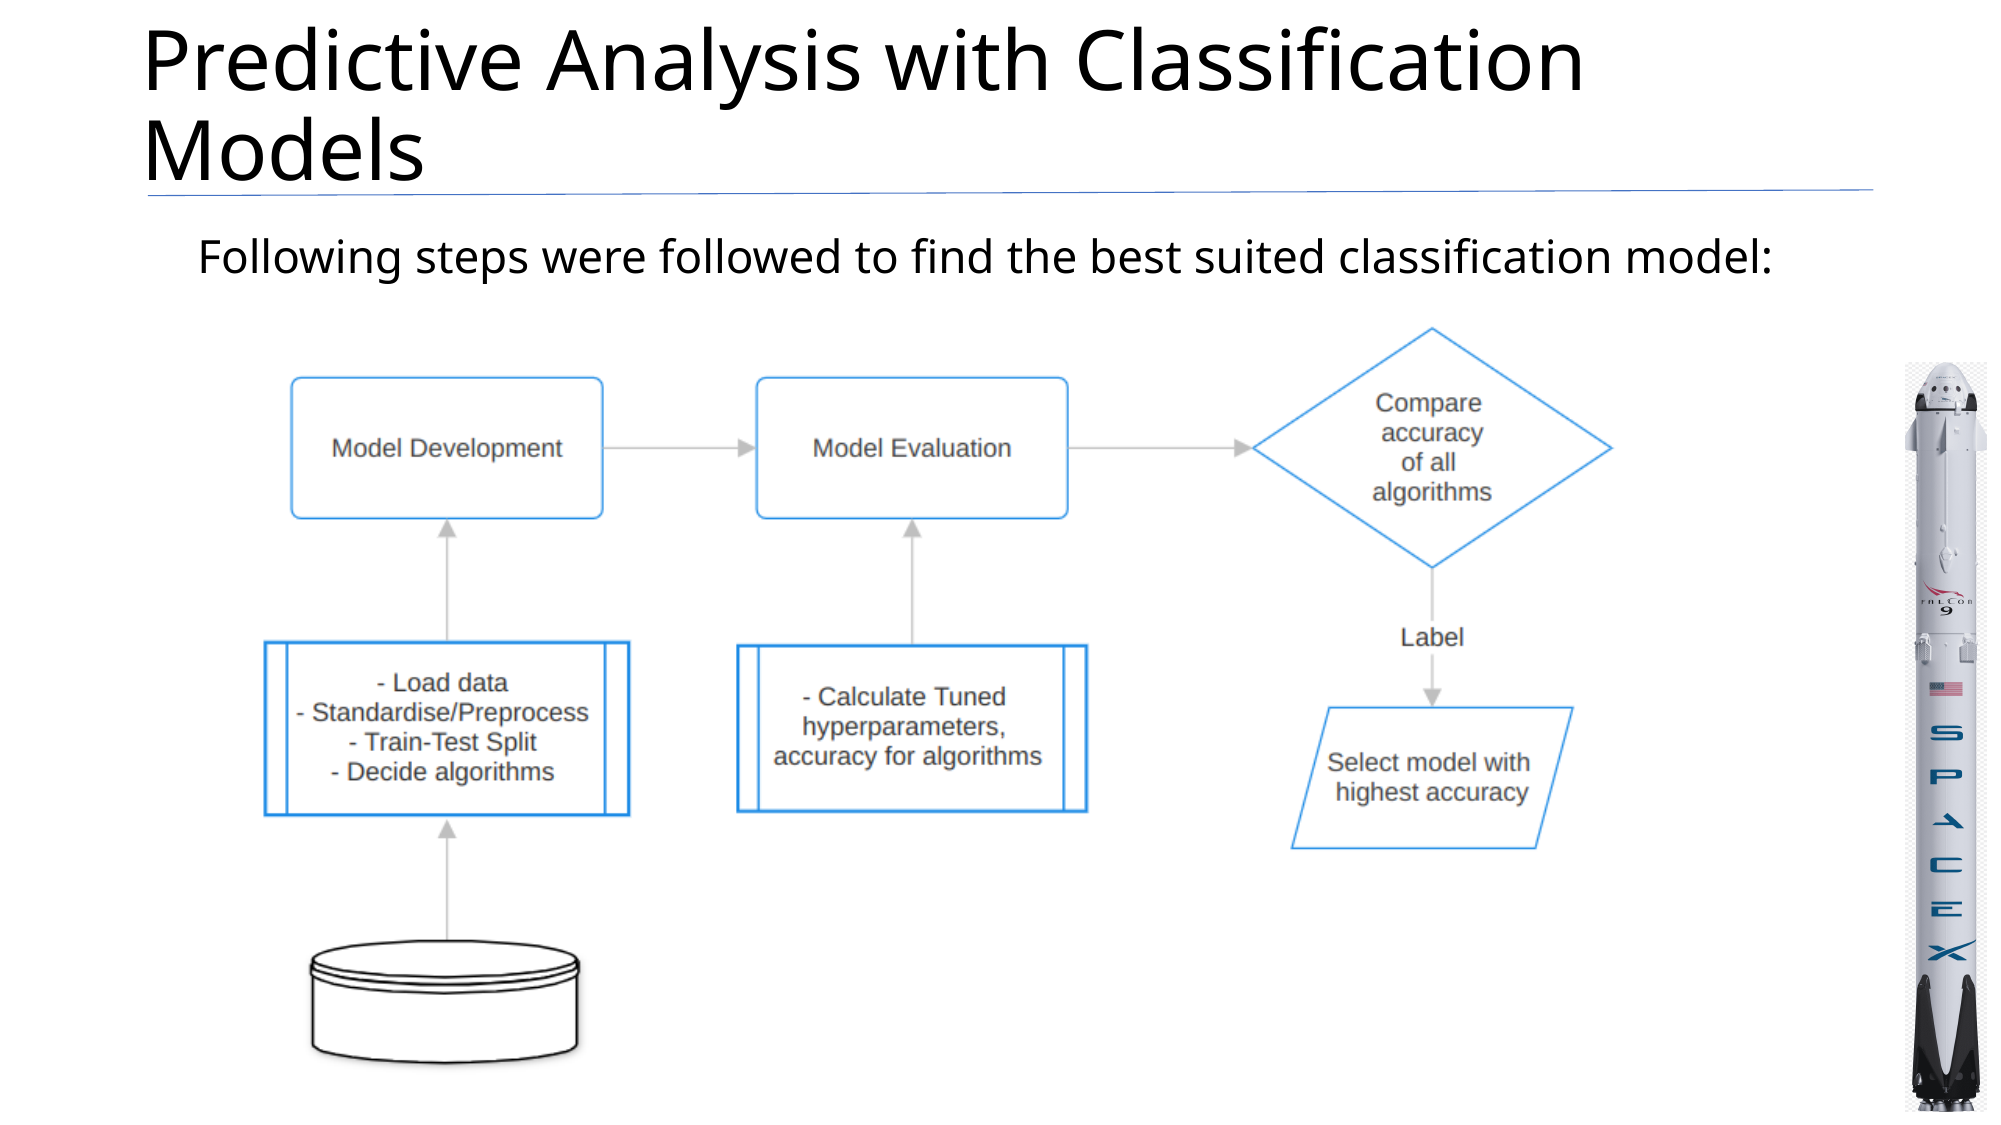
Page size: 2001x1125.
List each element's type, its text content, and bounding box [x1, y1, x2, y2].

picture [1905, 362, 1988, 1112]
title Predictive Analysis with Classification Models [126, 0, 1852, 217]
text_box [147, 189, 1874, 196]
list Following steps were followed to find the best suited classification model: [107, 226, 1884, 1098]
picture [206, 307, 1701, 1098]
